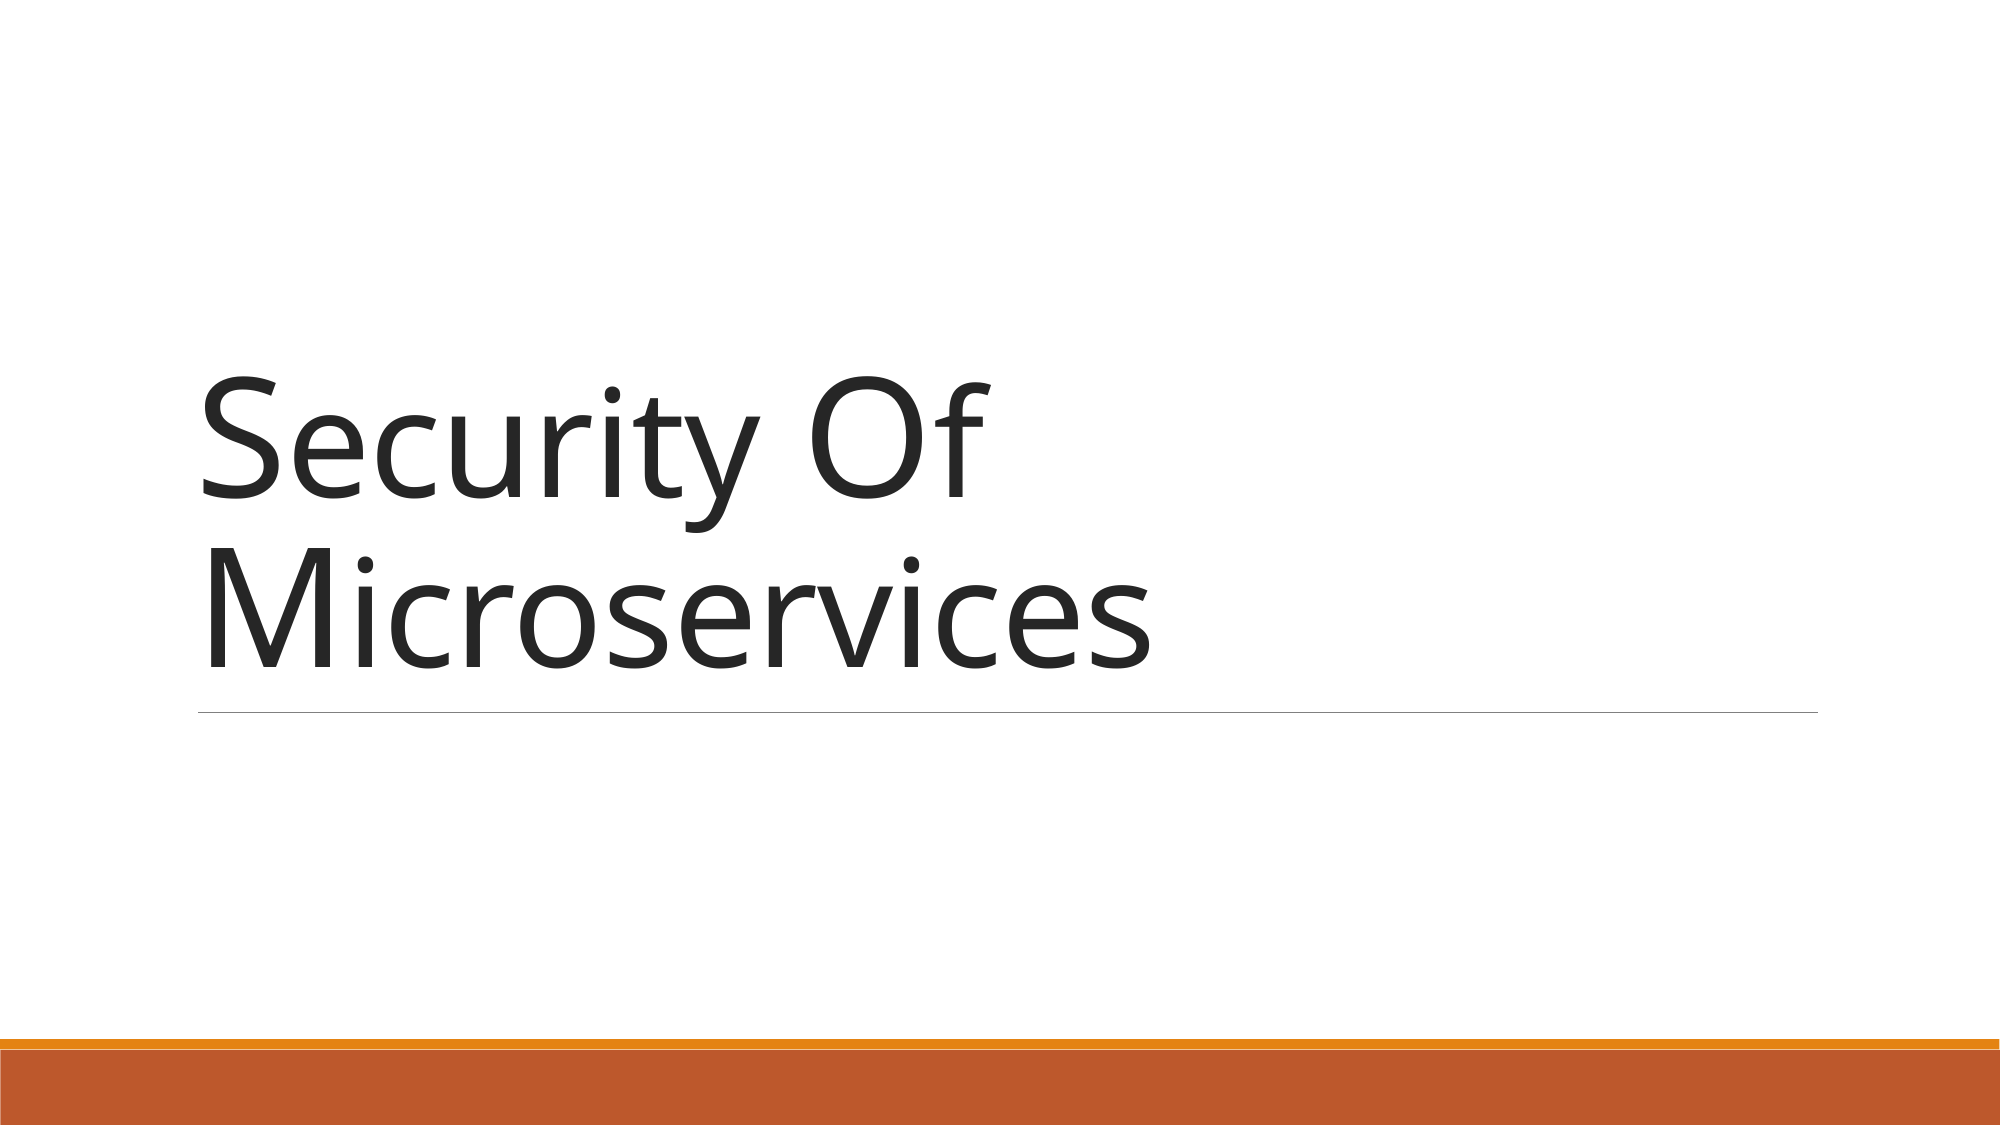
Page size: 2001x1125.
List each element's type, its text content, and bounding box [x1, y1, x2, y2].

title Security Of Microservices [180, 124, 1830, 710]
